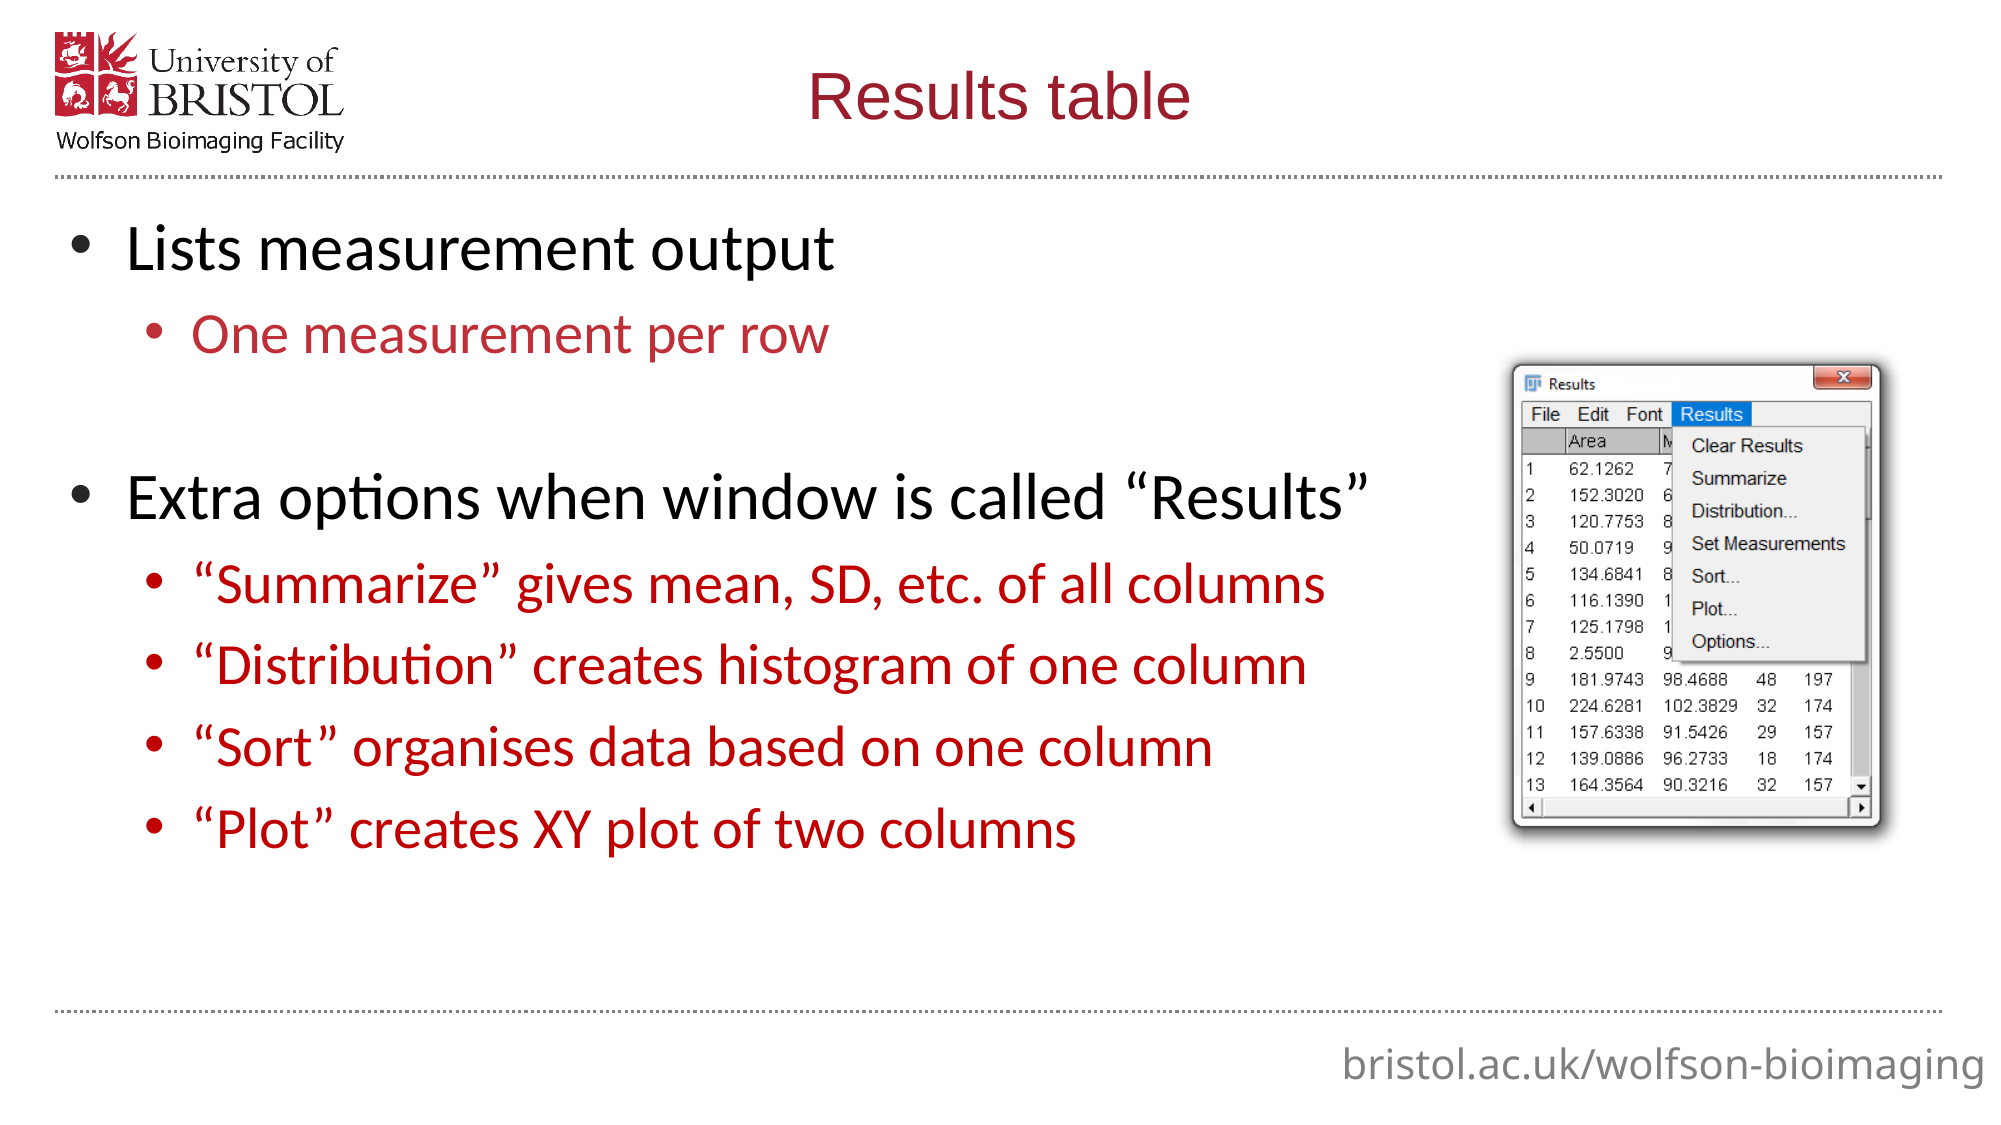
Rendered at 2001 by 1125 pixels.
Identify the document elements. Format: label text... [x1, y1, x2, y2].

title Results table [396, 41, 1604, 140]
picture [55, 32, 344, 153]
picture [1449, 342, 1941, 895]
list Lists measurement output One measurement per row Extra options when window is called “Results” “Summarize” gives mean, SD, etc. of all columns “Distribution” creates histogram of one column “Sort” organises data based on one column “Plot” creates XY plot of two columns [55, 196, 1604, 1005]
